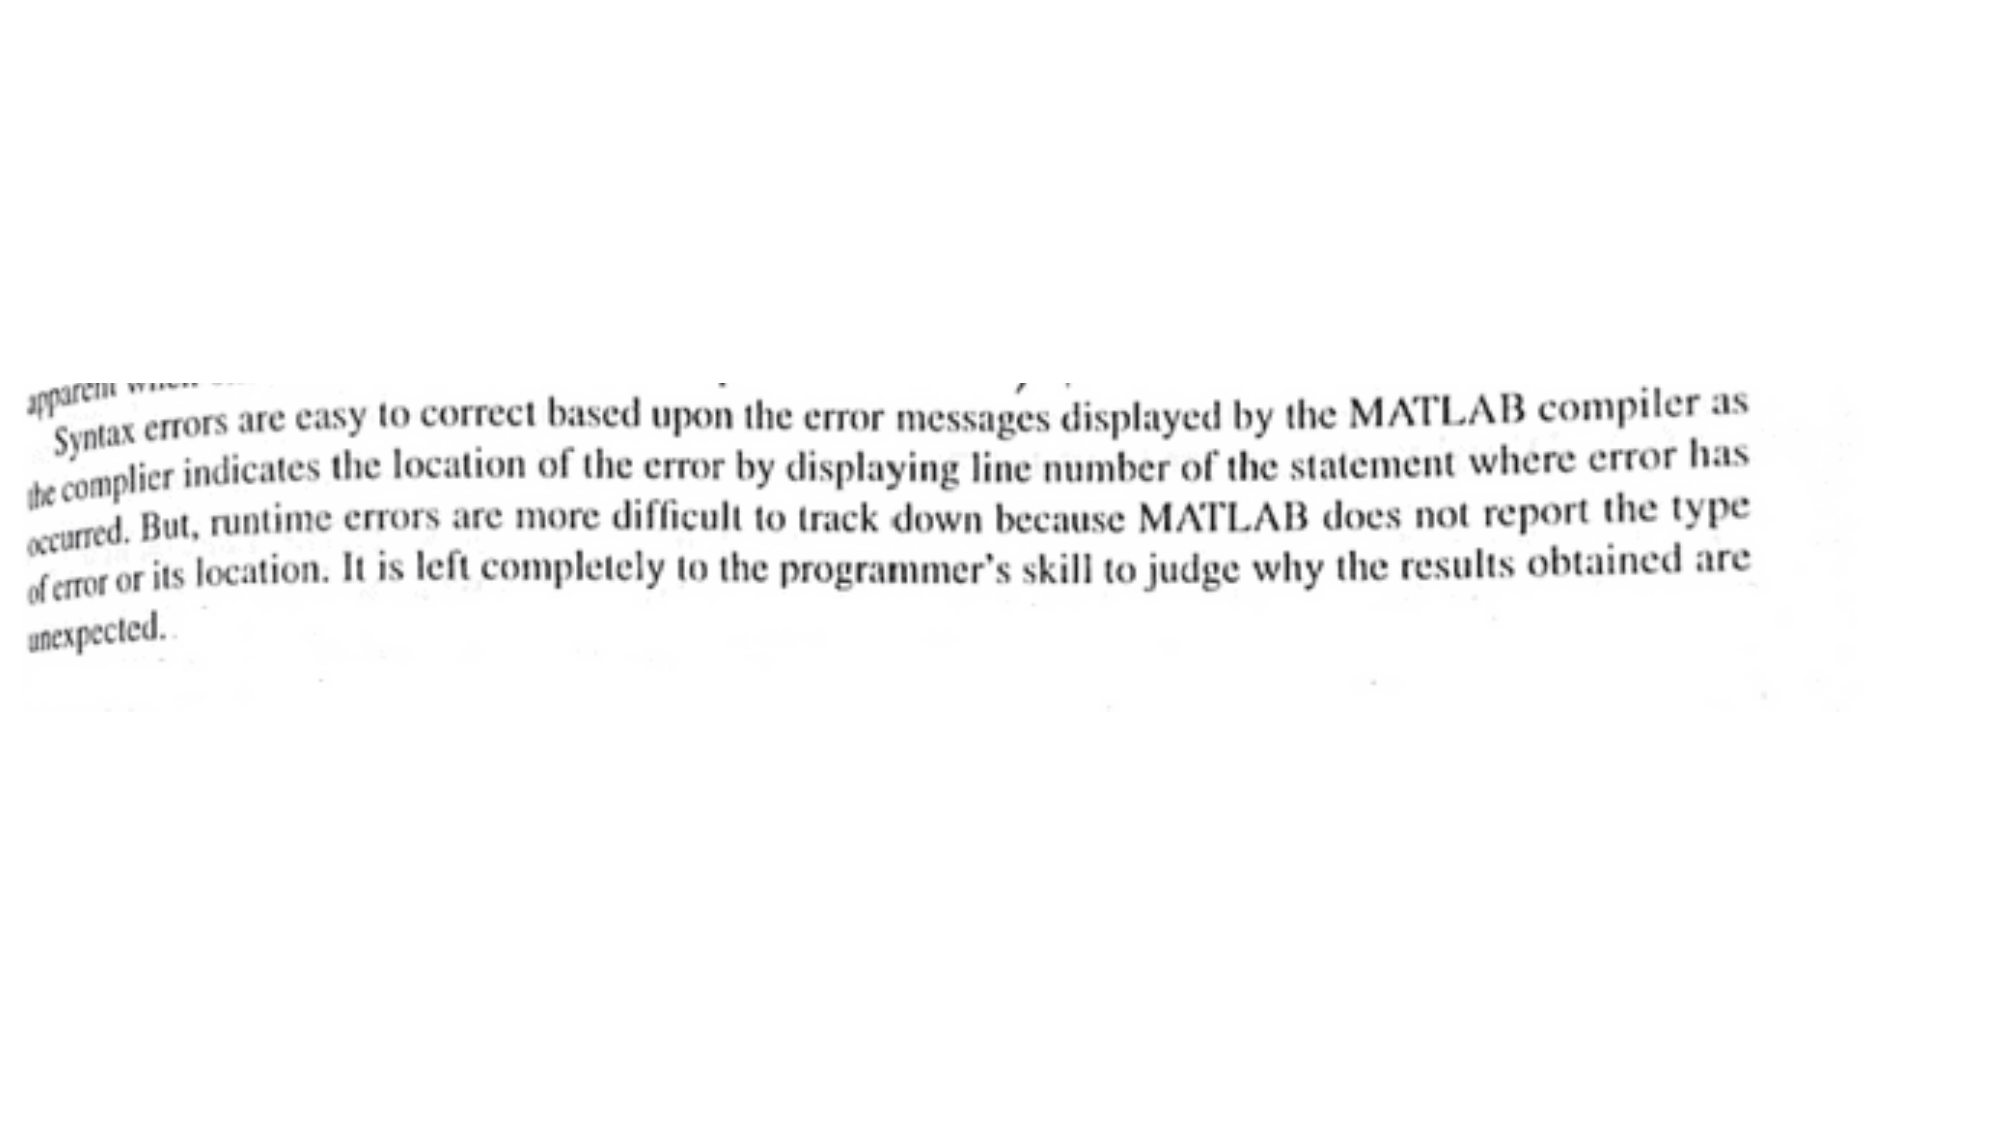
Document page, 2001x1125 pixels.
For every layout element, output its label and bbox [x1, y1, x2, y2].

picture [22, 383, 1904, 712]
